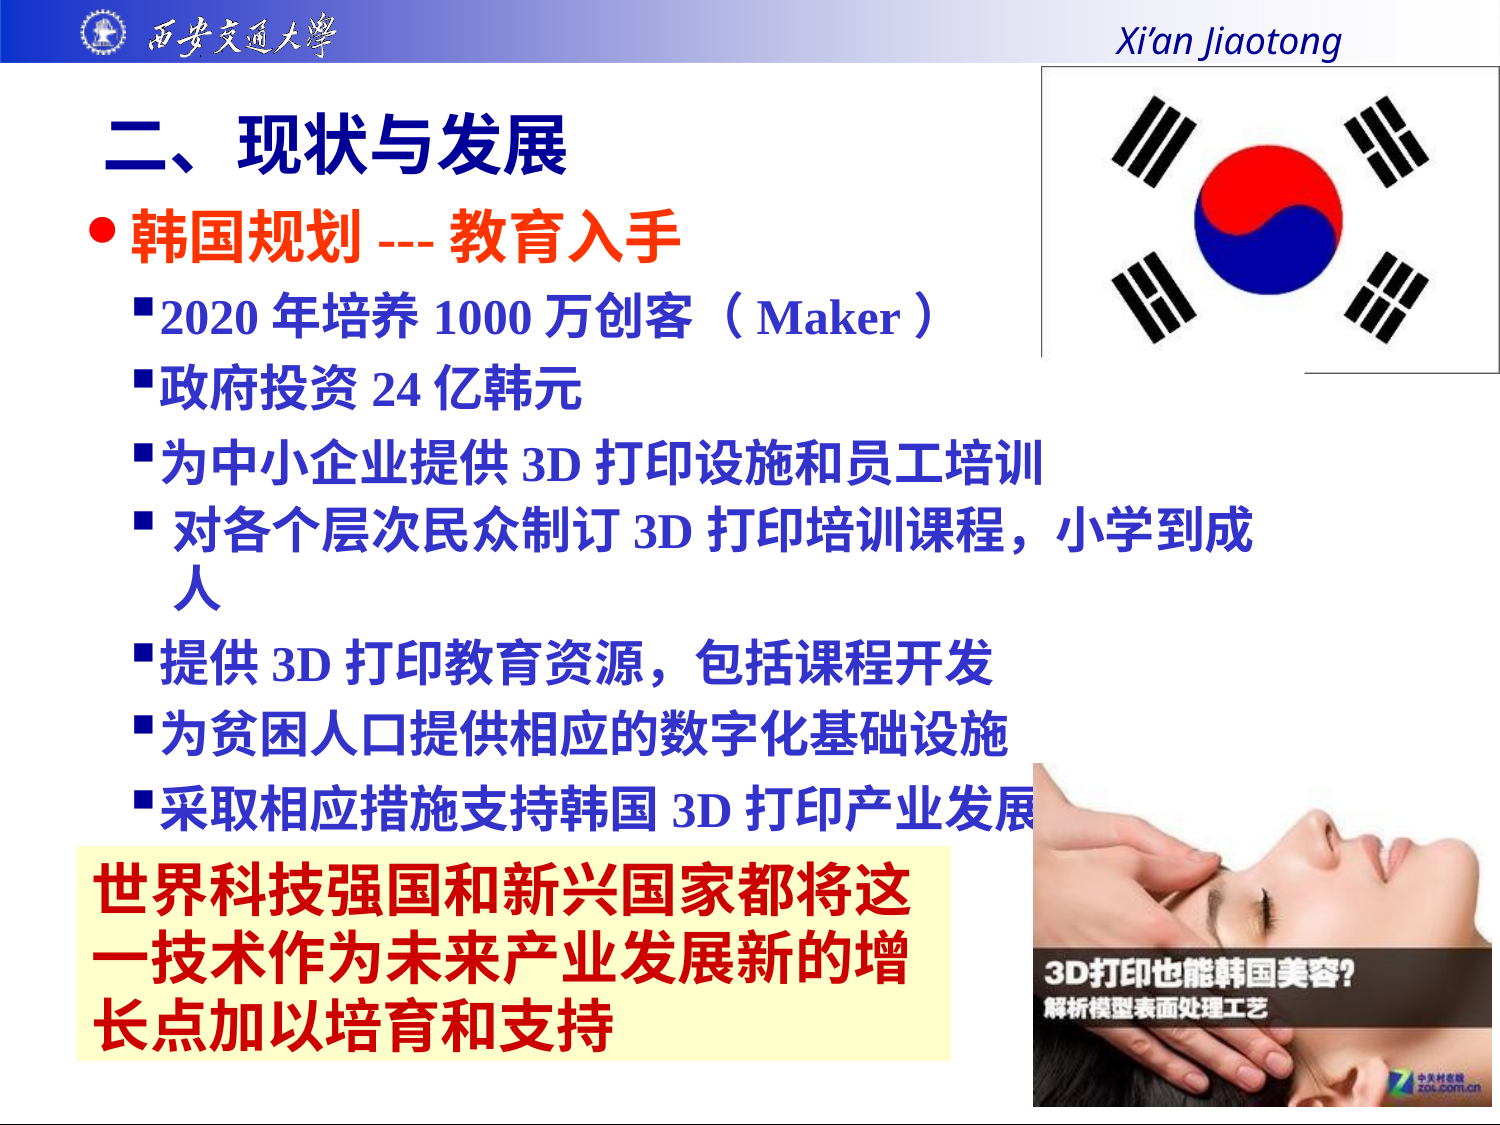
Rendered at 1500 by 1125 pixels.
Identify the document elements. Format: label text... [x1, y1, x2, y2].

text_box 世界科技强国和新兴国家都将这 一技术作为未来产业发展新的增 长点加以培育和支持 [76, 846, 951, 1061]
picture [1033, 762, 1492, 1108]
title 二、现状与发展 [100, 100, 573, 199]
text_box Xi’an Jiaotong University [1114, 15, 1465, 64]
text_box 韩国规划---教育入手 2020年培养1000万创客（Maker） 政府投资24亿韩元 为中小企业提供3D打印设施和员工培训 对各个层次民众制订3D打印培训课程，小学到成人 提供3D打印教育资源，包括课程开发 为贫困人口提供相应的数字化基础设施 采取相应措施支持韩国3D打印产业发展 [83, 199, 1286, 838]
picture [1040, 66, 1500, 374]
picture [0, 0, 1500, 63]
